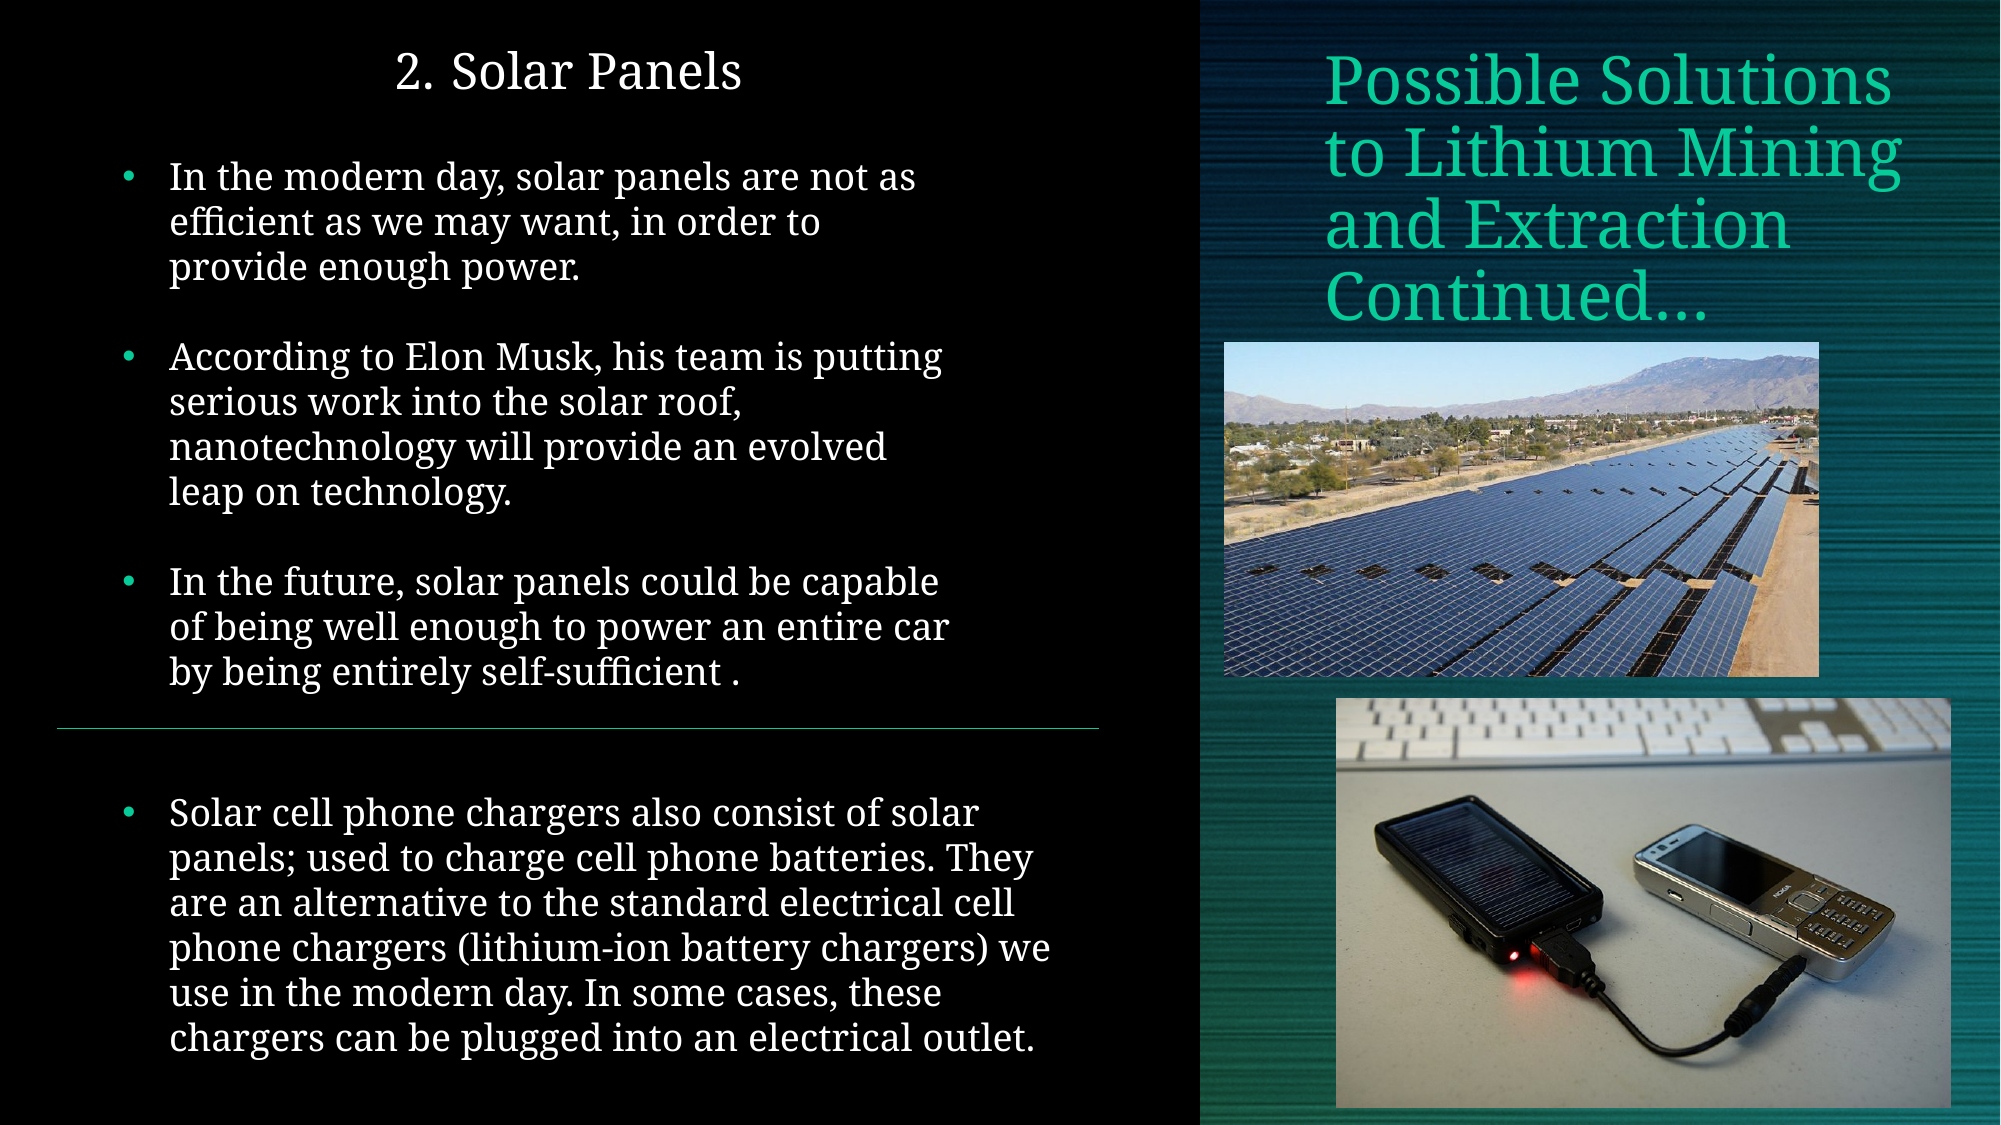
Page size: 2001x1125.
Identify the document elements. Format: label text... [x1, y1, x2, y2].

title Possible Solutions to Lithium Mining and Extraction Continued… [1309, 17, 1944, 343]
text_box In the modern day, solar panels are not as efficient as we may want, in order to provide enough power. According to Elon Musk, his team is putting serious work into the solar roof, nanotechnology will provide an evolved leap on technology. In the future, solar panels could be capable of being well enough to power an entire car by being entirely self-sufficient . [107, 146, 973, 701]
text_box Solar cell phone chargers also consist of solar panels; used to charge cell phone batteries. They are an alternative to the standard electrical cell phone chargers (lithium-ion battery chargers) we use in the modern day. In some cases, these chargers can be plugged into an electrical outlet. [107, 781, 1099, 1067]
text_box Solar Panels [379, 32, 1389, 107]
picture [1200, 0, 2001, 1125]
picture [1289, 243, 1302, 248]
